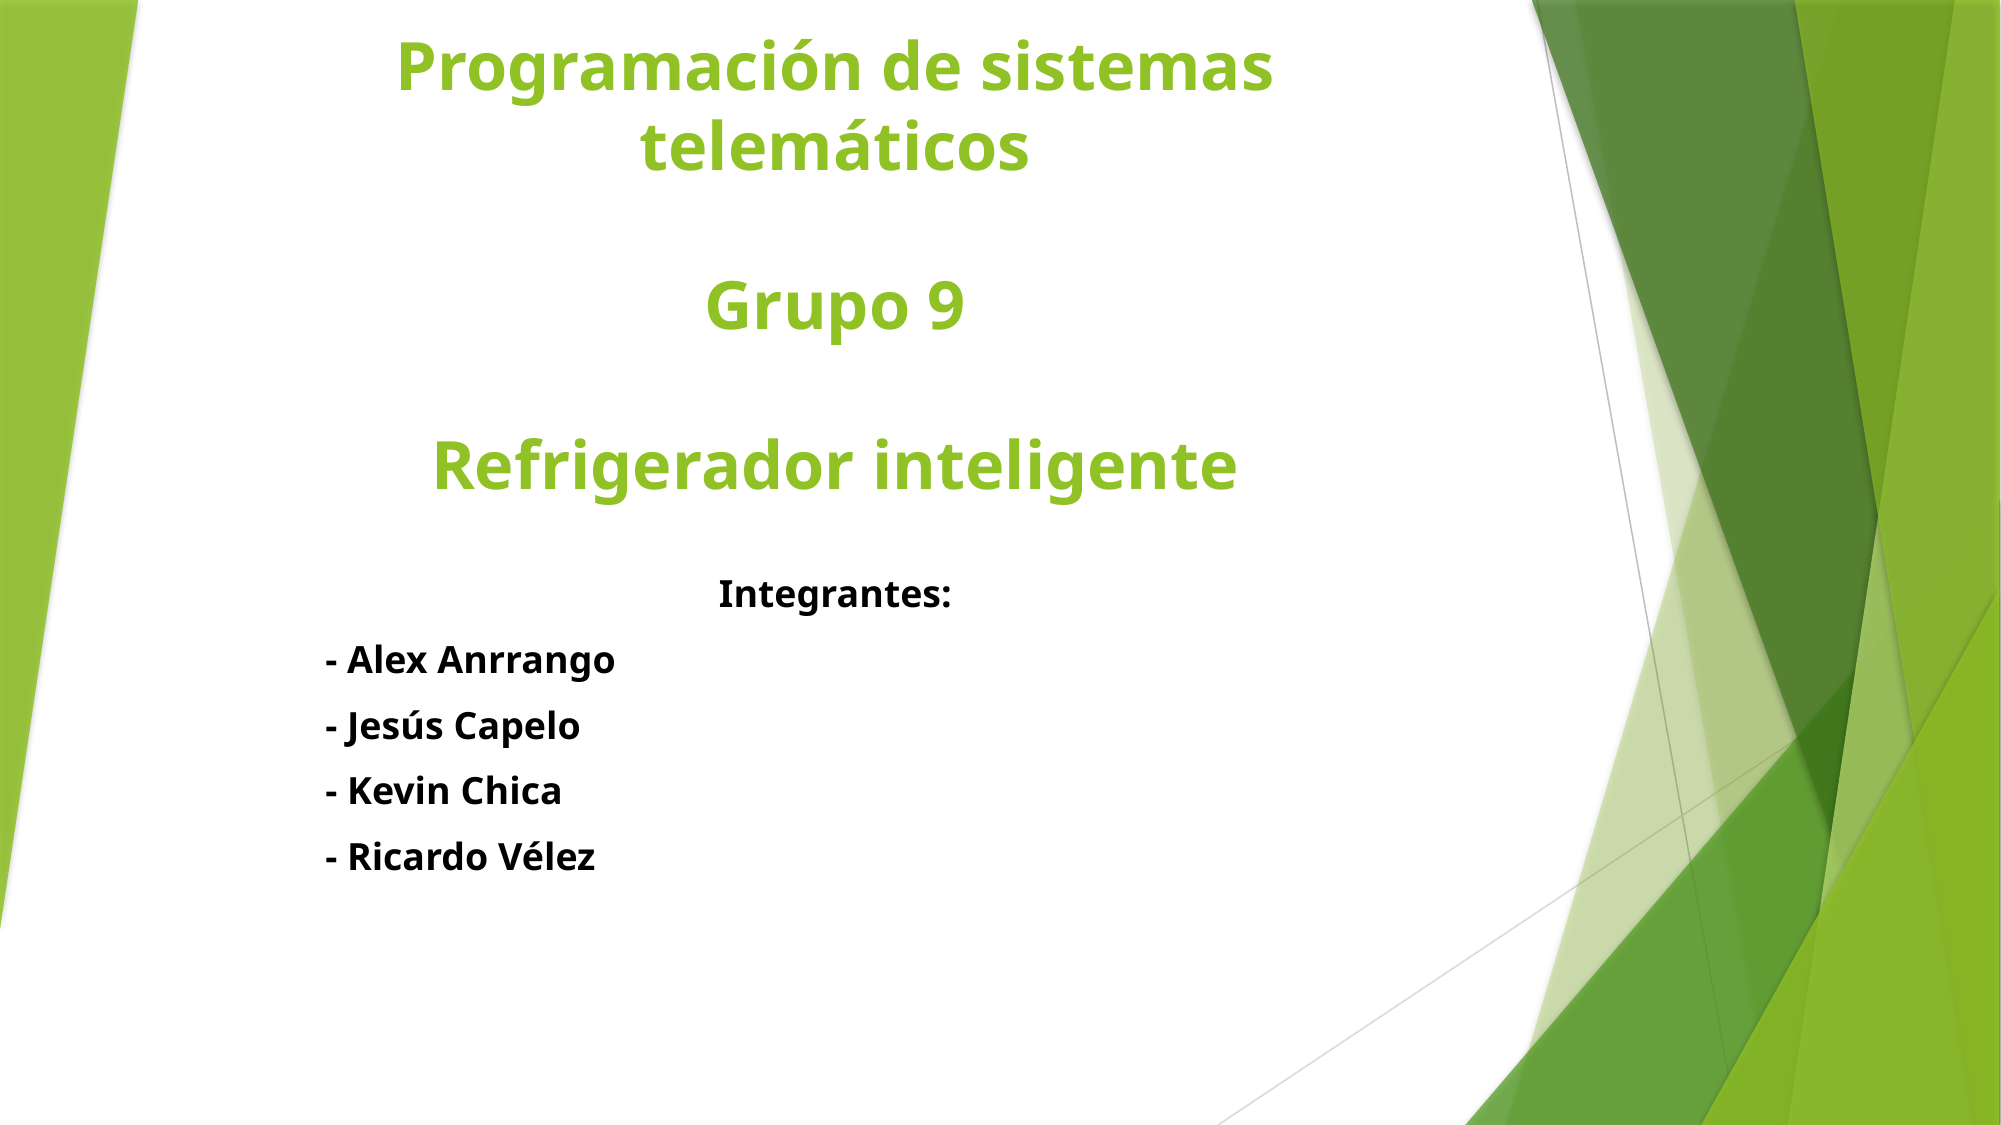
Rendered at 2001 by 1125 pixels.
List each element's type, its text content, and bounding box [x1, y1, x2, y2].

title Programación de sistemas telemáticos Grupo 9 Refrigerador inteligente [247, 124, 1424, 591]
subtitle Integrantes: - Alex Anrrango - Jesús Capelo - Kevin Chica - Ricardo Vélez [310, 562, 1361, 976]
